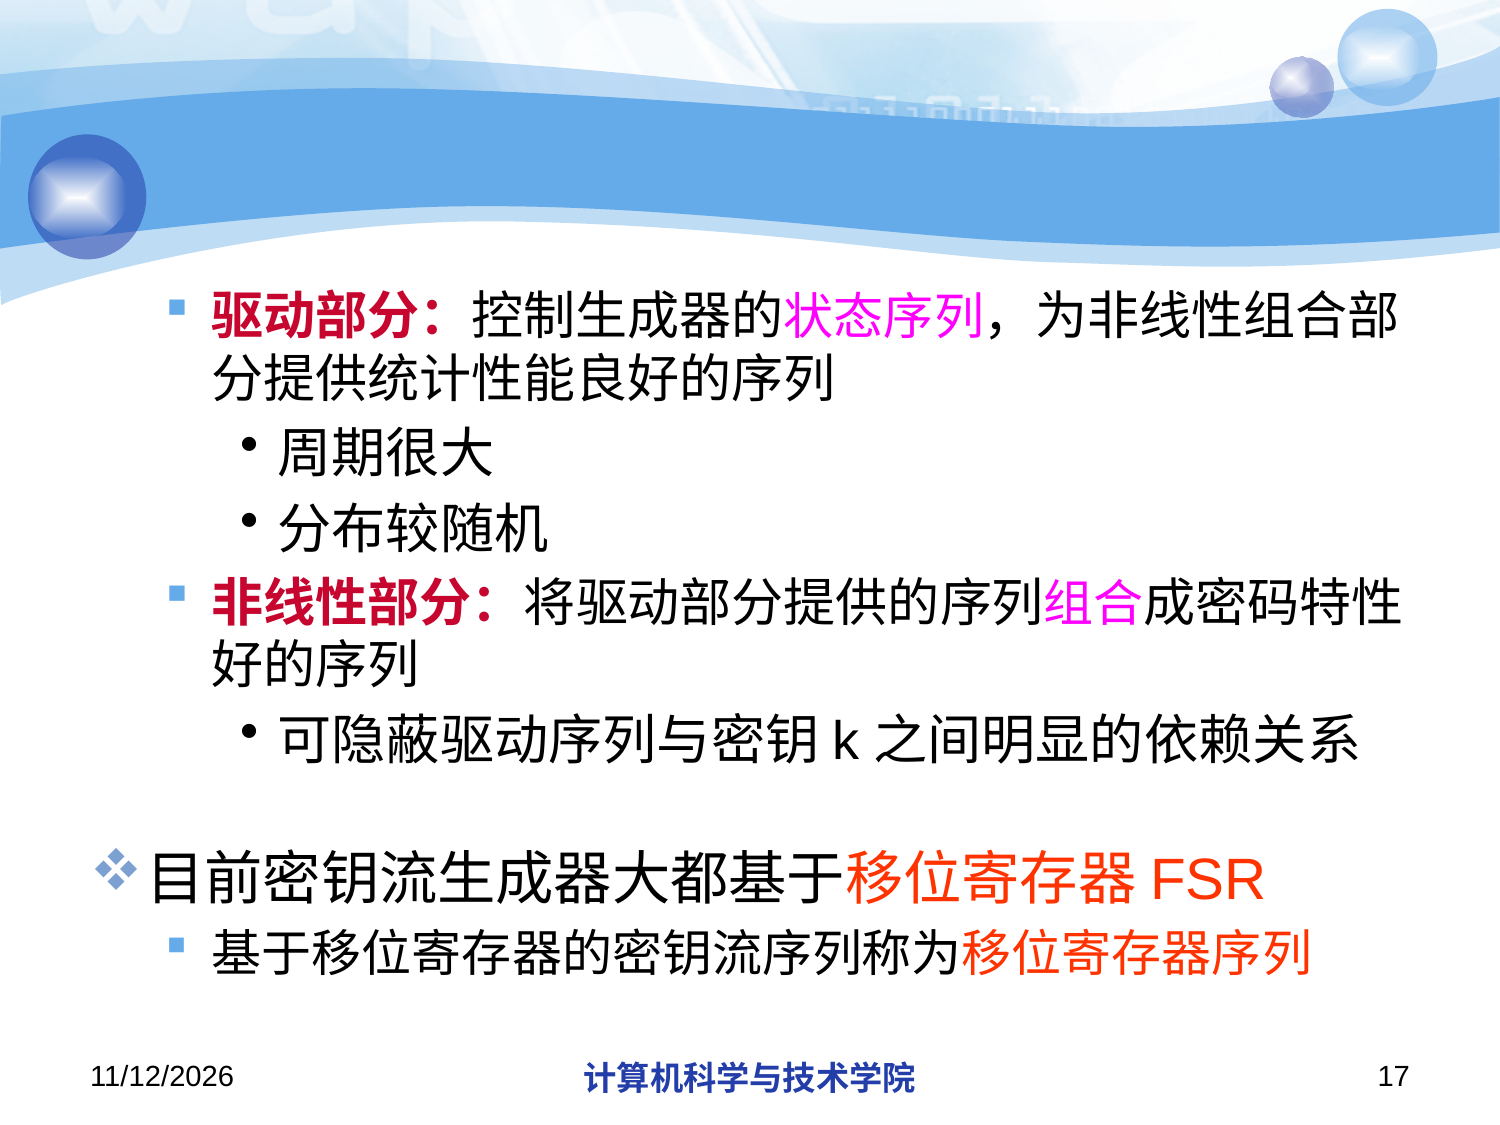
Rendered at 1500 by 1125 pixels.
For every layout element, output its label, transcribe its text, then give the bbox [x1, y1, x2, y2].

picture [0, 0, 1500, 113]
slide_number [74, 1049, 426, 1103]
list 驱动部分：控制生成器的状态序列，为非线性组合部分提供统计性能良好的序列 周期很大 分布较随机 非线性部分：将驱动部分提供的序列组合成密码特性好的序列 可隐蔽驱动序列与密钥k之间明显的依赖关系 目前密钥流生成器大都基于移位寄存器FSR 基于移位寄存器的密钥流序列称为移位寄存器序列 [74, 274, 1426, 1038]
footer 计算机科学与技术学院 [512, 1049, 988, 1103]
slide_number 17 [1074, 1049, 1426, 1103]
